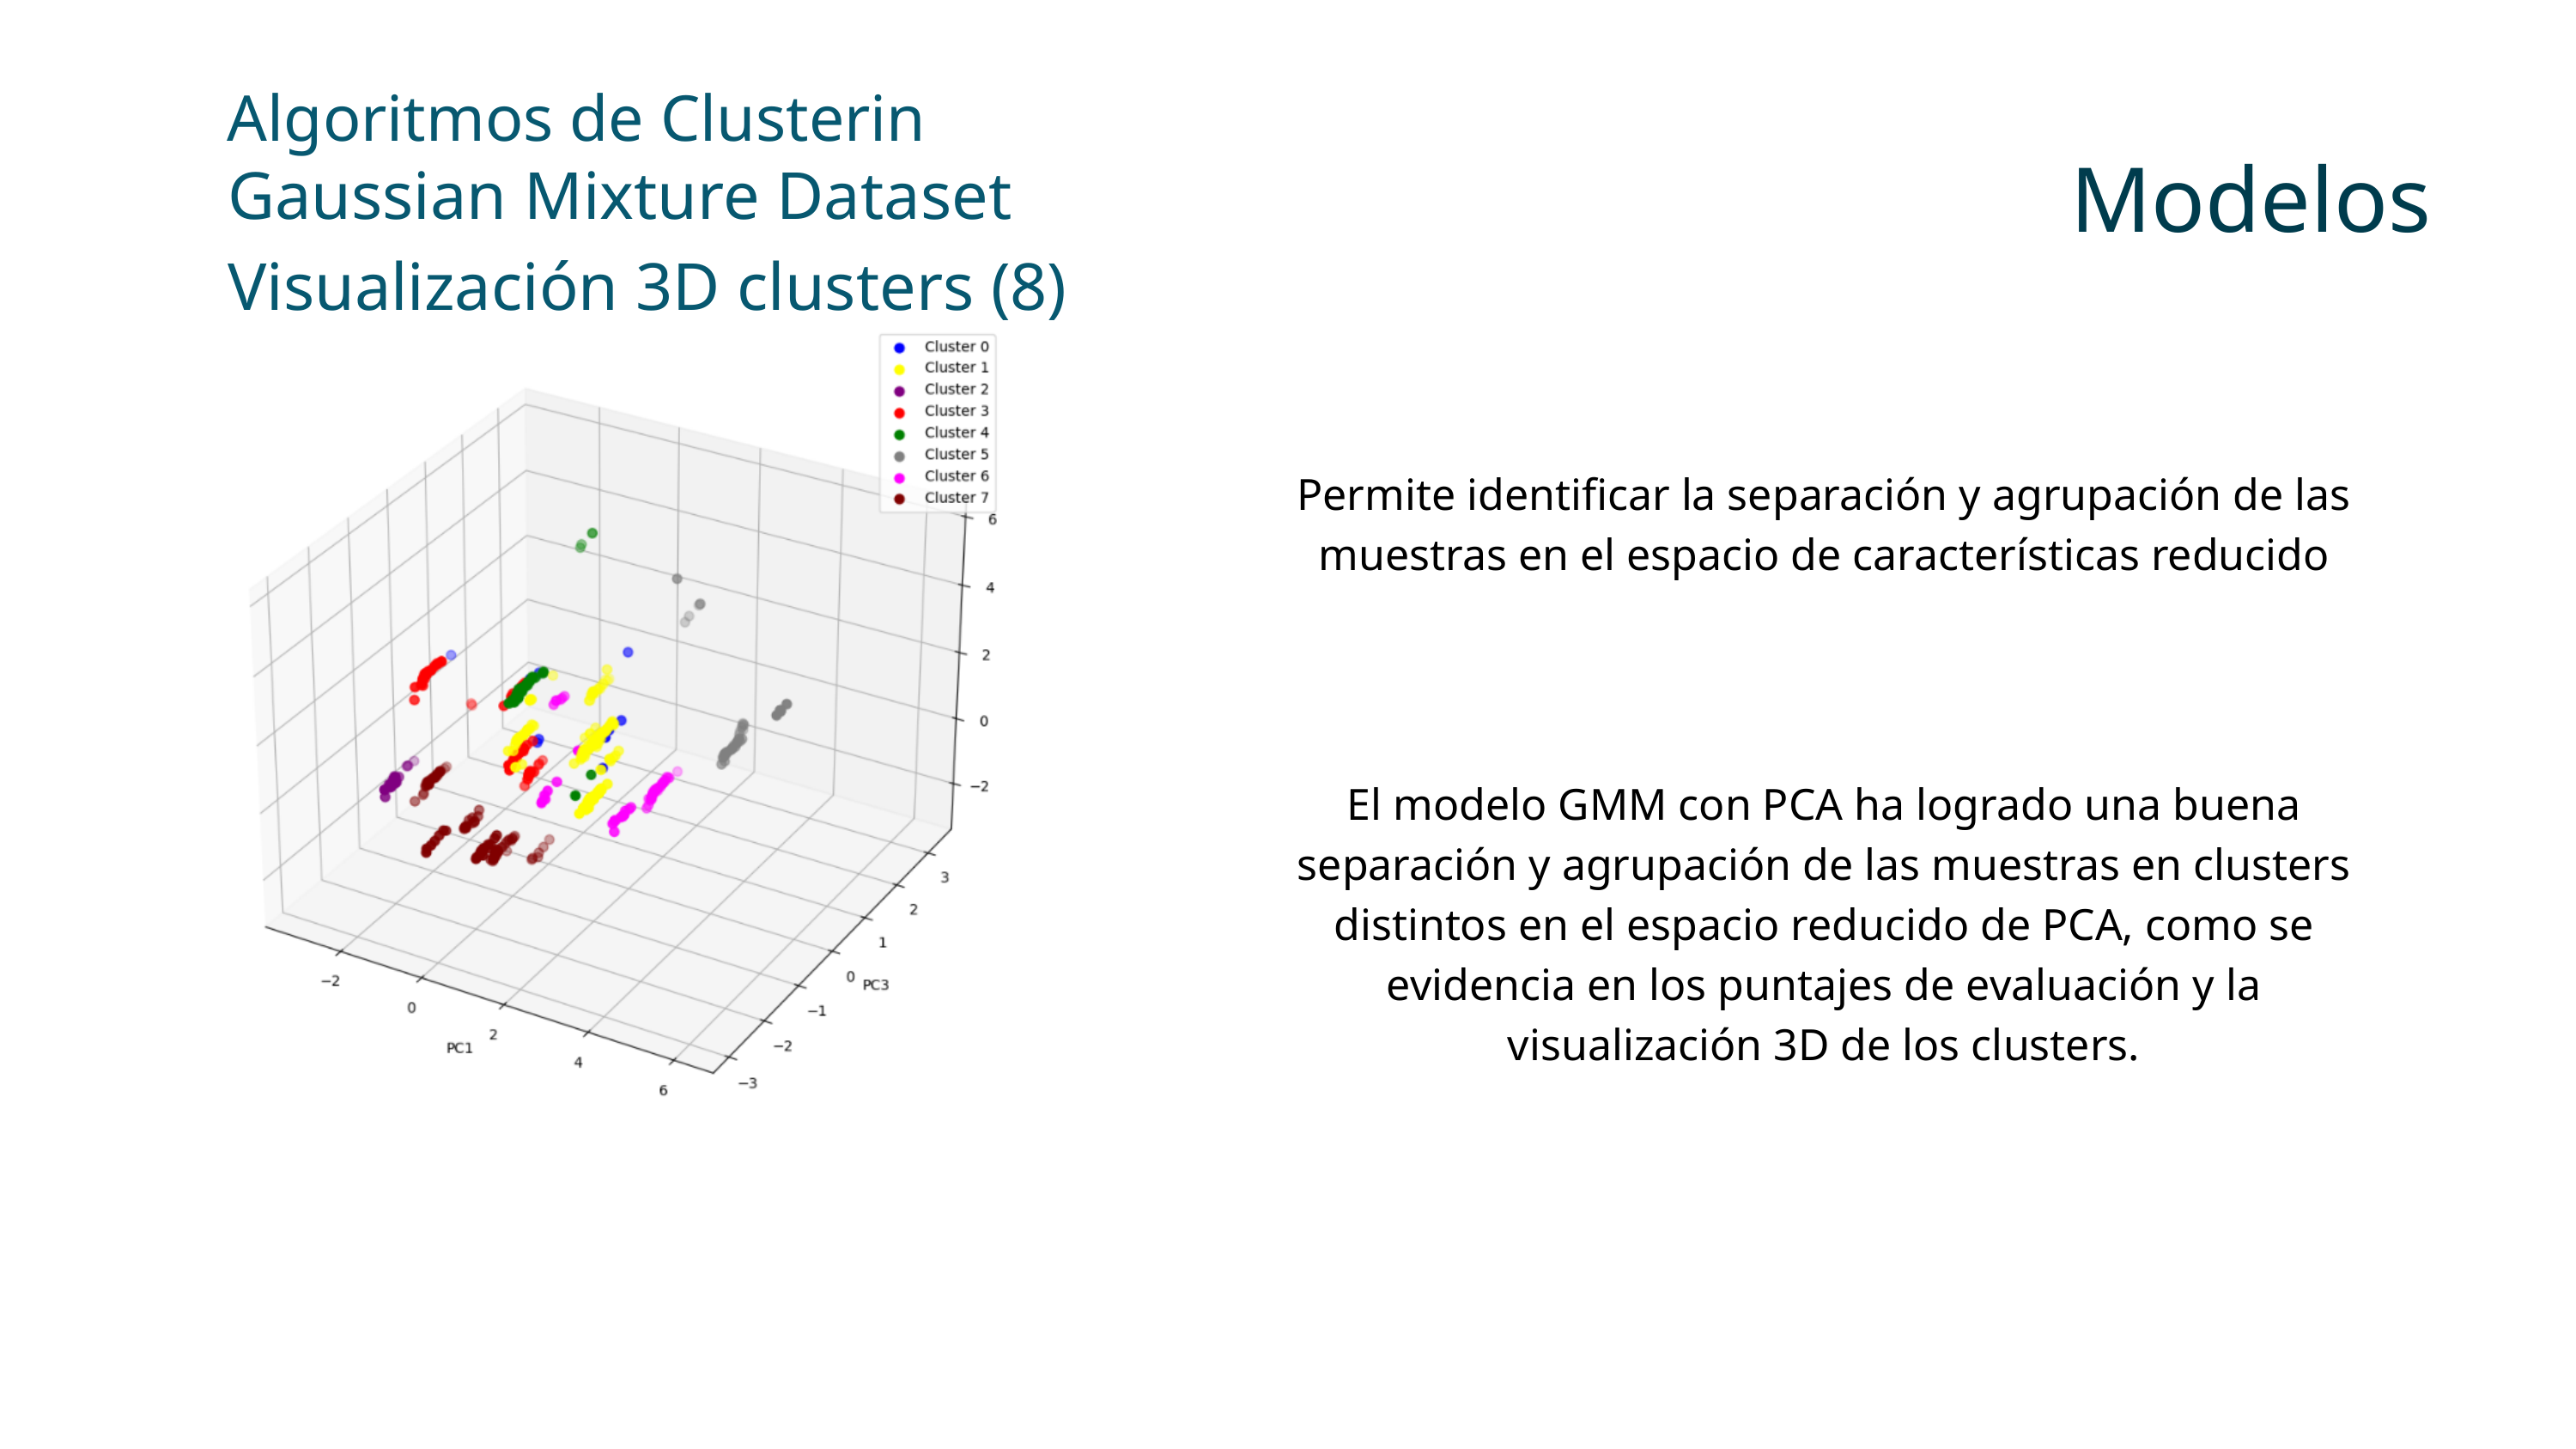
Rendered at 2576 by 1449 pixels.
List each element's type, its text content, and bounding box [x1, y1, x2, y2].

text_box El modelo GMM con PCA ha logrado una buena separación y agrupación de las muestras en clusters distintos en el espacio reducido de PCA, como se evidencia en los puntajes de evaluación y la visualización 3D de los clusters. [1288, 768, 2360, 1070]
text_box Permite identificar la separación y agrupación de las muestras en el espacio de características reducido [1288, 458, 2360, 579]
text_box [228, 328, 1008, 1109]
text_box Algoritmos de Clusterin [228, 65, 1242, 155]
text_box Gaussian Mixture Dataset Visualización 3D clusters (8) [228, 141, 1587, 324]
text_box Modelos [1428, 124, 2432, 251]
